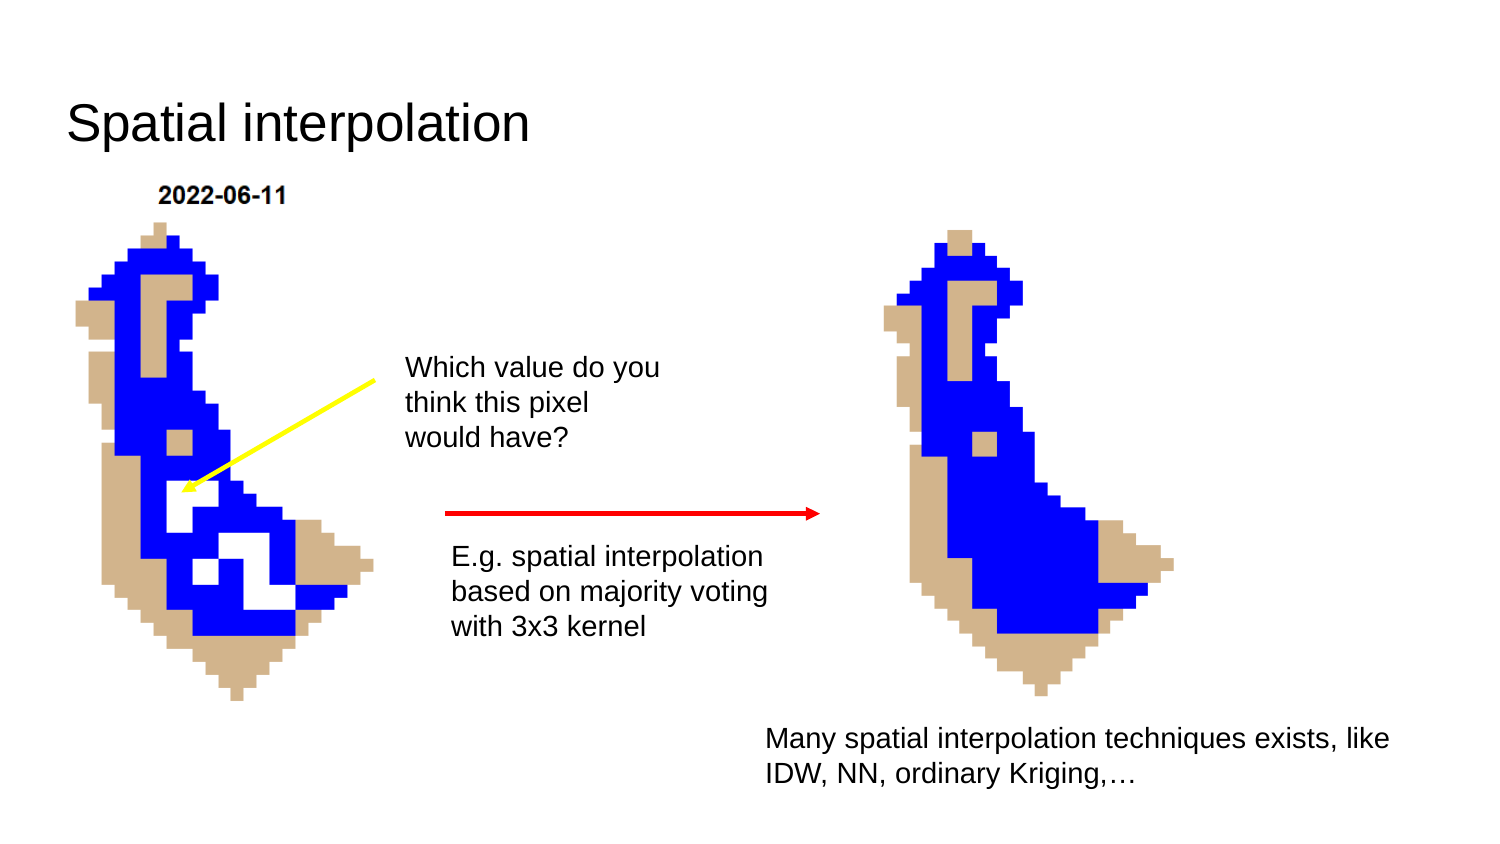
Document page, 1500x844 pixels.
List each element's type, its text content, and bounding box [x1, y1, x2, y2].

text_box E.g. spatial interpolation based on majority voting with 3x3 kernel [436, 529, 829, 650]
picture [878, 220, 1180, 719]
picture [50, 178, 391, 739]
text_box Many spatial interpolation techniques exists, like IDW, NN, ordinary Kriging,… [749, 711, 1449, 797]
text_box Which value do you think this pixel would have? [395, 341, 685, 462]
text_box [180, 379, 376, 493]
title Spatial interpolation [51, 72, 1449, 167]
